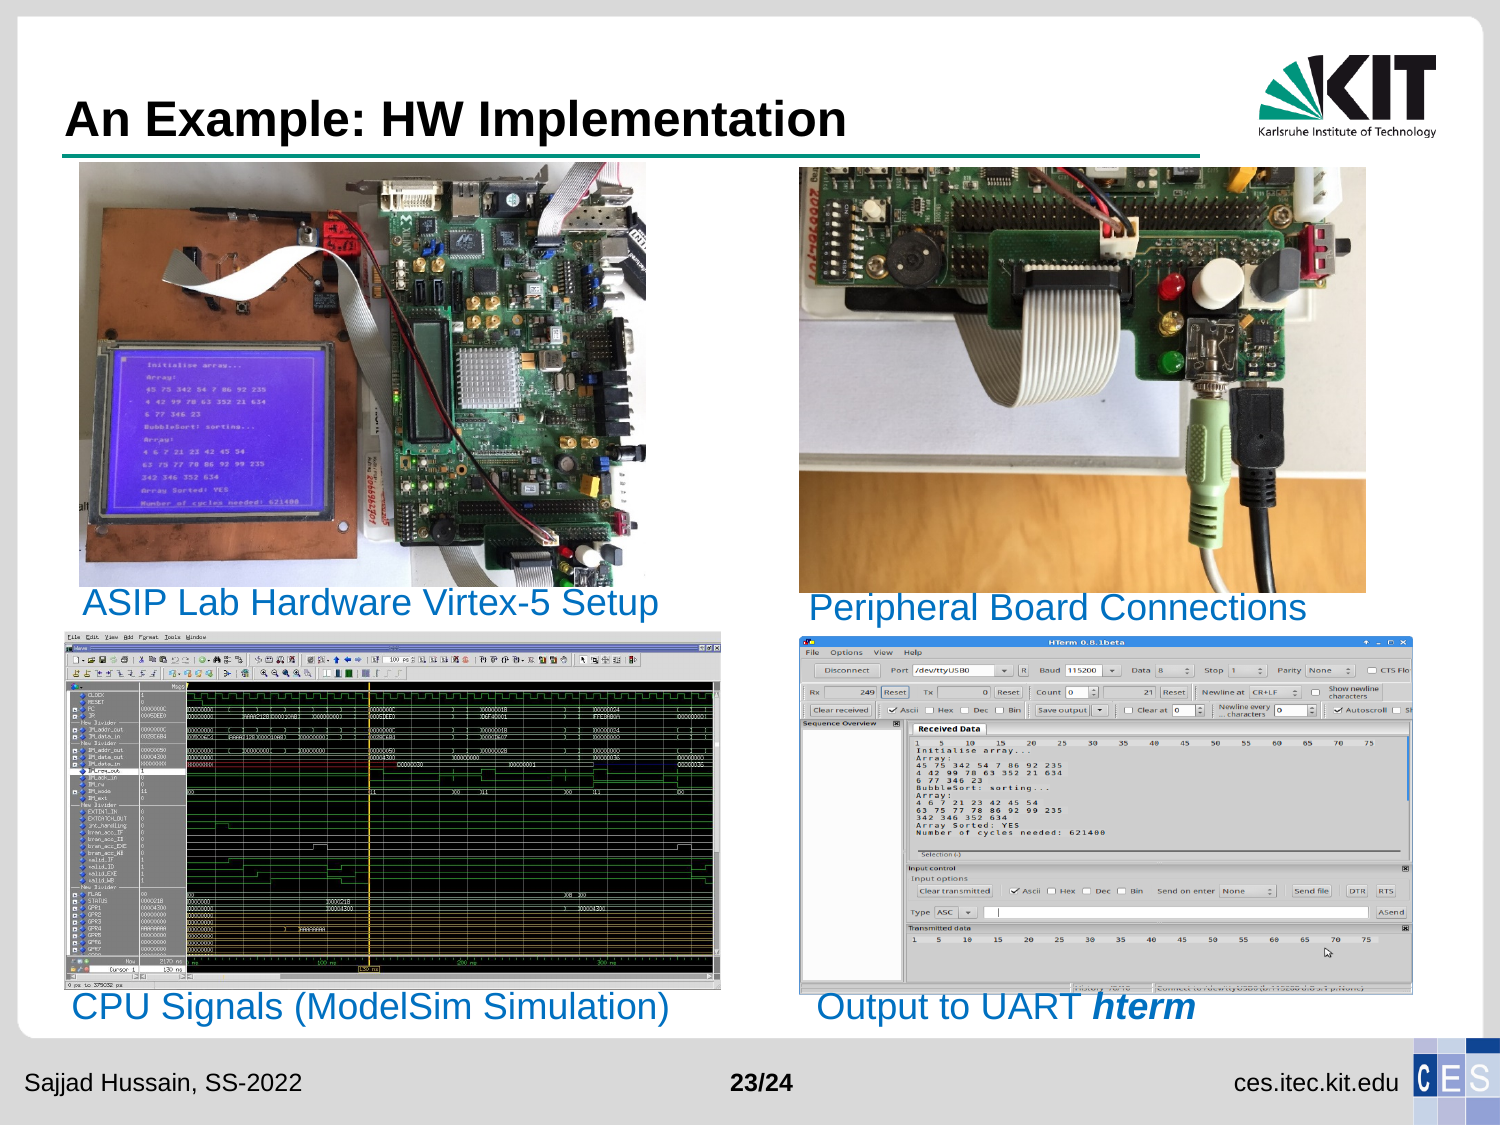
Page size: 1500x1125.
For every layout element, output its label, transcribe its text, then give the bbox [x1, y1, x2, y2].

text_box ASIP Lab Hardware Virtex-5 Setup [67, 570, 675, 629]
text_box Output to UART hterm [801, 1003, 1212, 1035]
text_box Peripheral Board Connections [793, 575, 1323, 636]
title An Example: HW Implementation [63, 54, 1199, 148]
picture [0, 0, 1500, 1125]
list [799, 635, 1413, 995]
text_box CPU Signals (ModelSim Simulation) [56, 974, 686, 1035]
